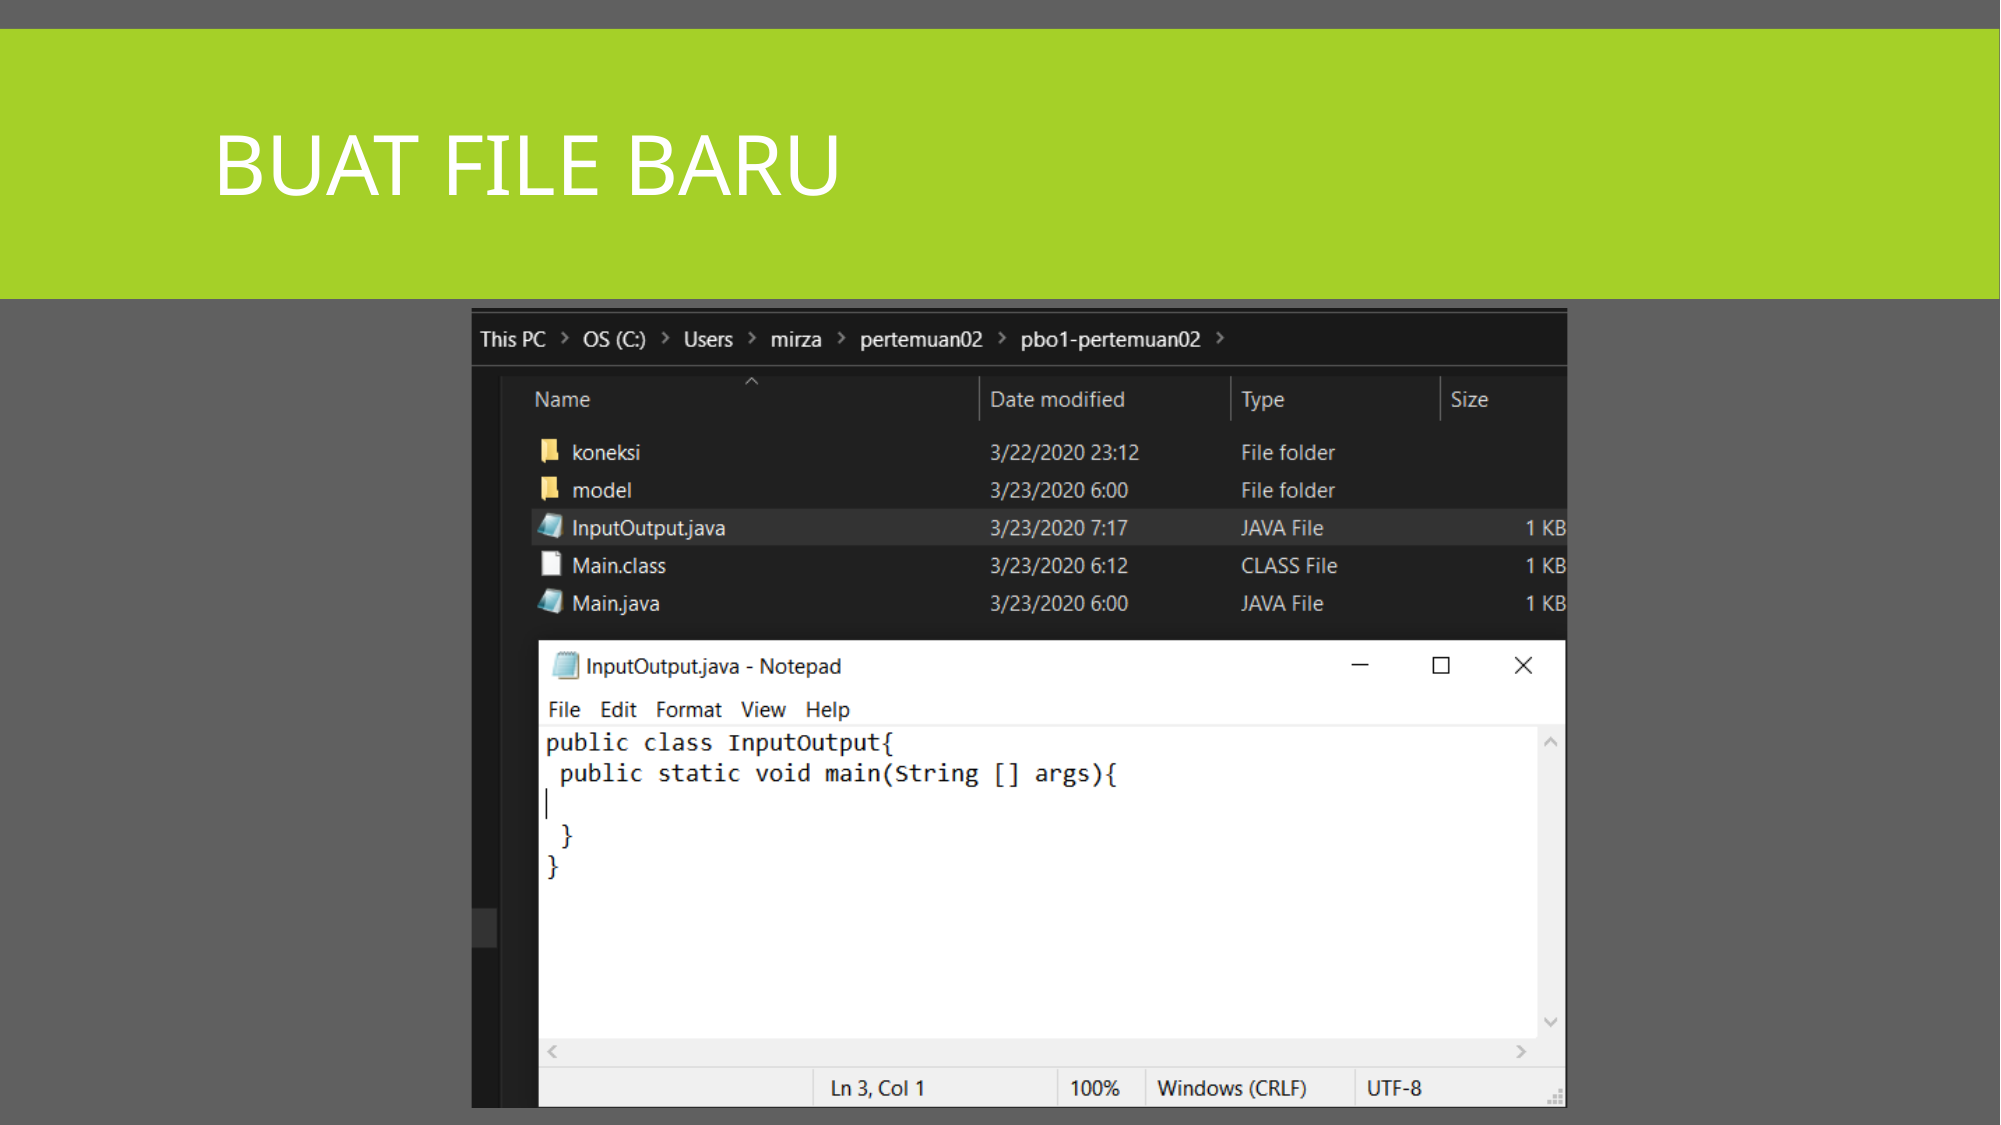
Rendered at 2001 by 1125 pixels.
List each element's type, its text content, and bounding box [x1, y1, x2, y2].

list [471, 308, 1568, 1108]
title Buat File Baru [197, 46, 1803, 295]
